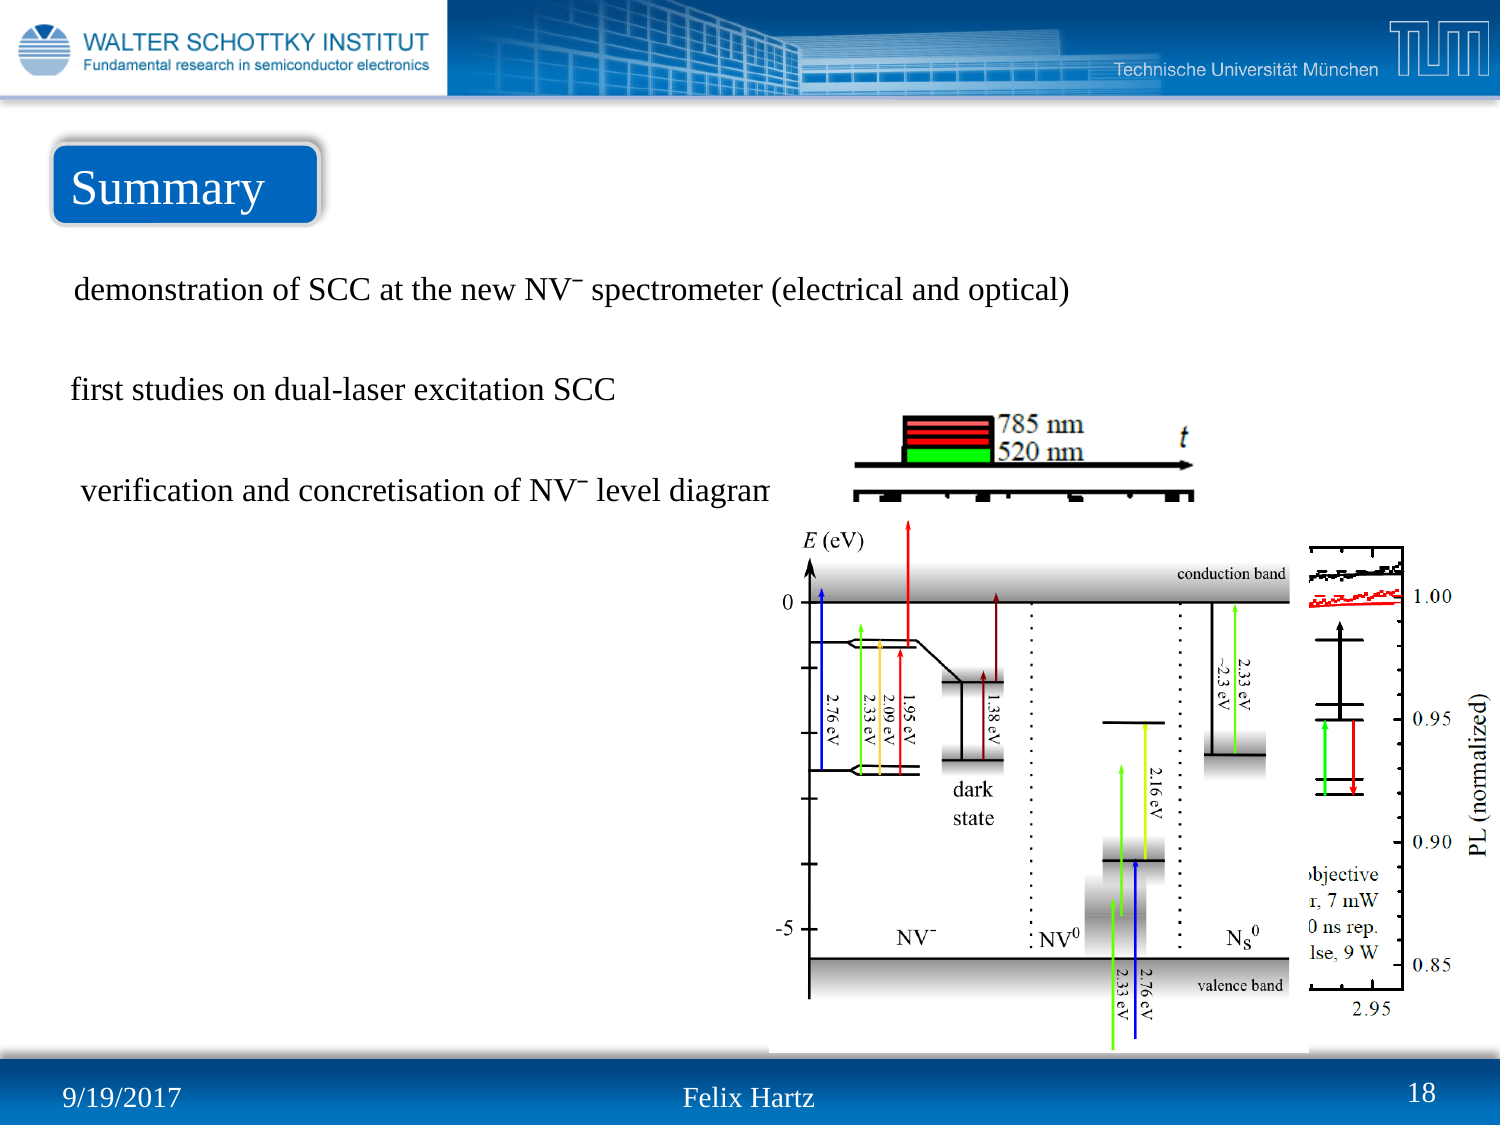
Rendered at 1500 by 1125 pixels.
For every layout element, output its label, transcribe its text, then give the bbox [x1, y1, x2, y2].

picture [12, 19, 431, 80]
text_box Felix Hartz [667, 1071, 831, 1121]
picture [764, 406, 1500, 1053]
picture [447, 0, 1500, 95]
text_box demonstration of SCC at the new NVˉ spectrometer (electrical and optical) [59, 259, 1087, 315]
text_box Summary [49, 141, 322, 228]
text_box 9/19/2017 [25, 1071, 219, 1121]
text_box verification and concretisation of NVˉ level diagram [65, 460, 764, 516]
picture [0, 1059, 1500, 1125]
text_box 18 [1375, 1066, 1451, 1116]
text_box first studies on dual-laser excitation SCC [55, 360, 632, 415]
